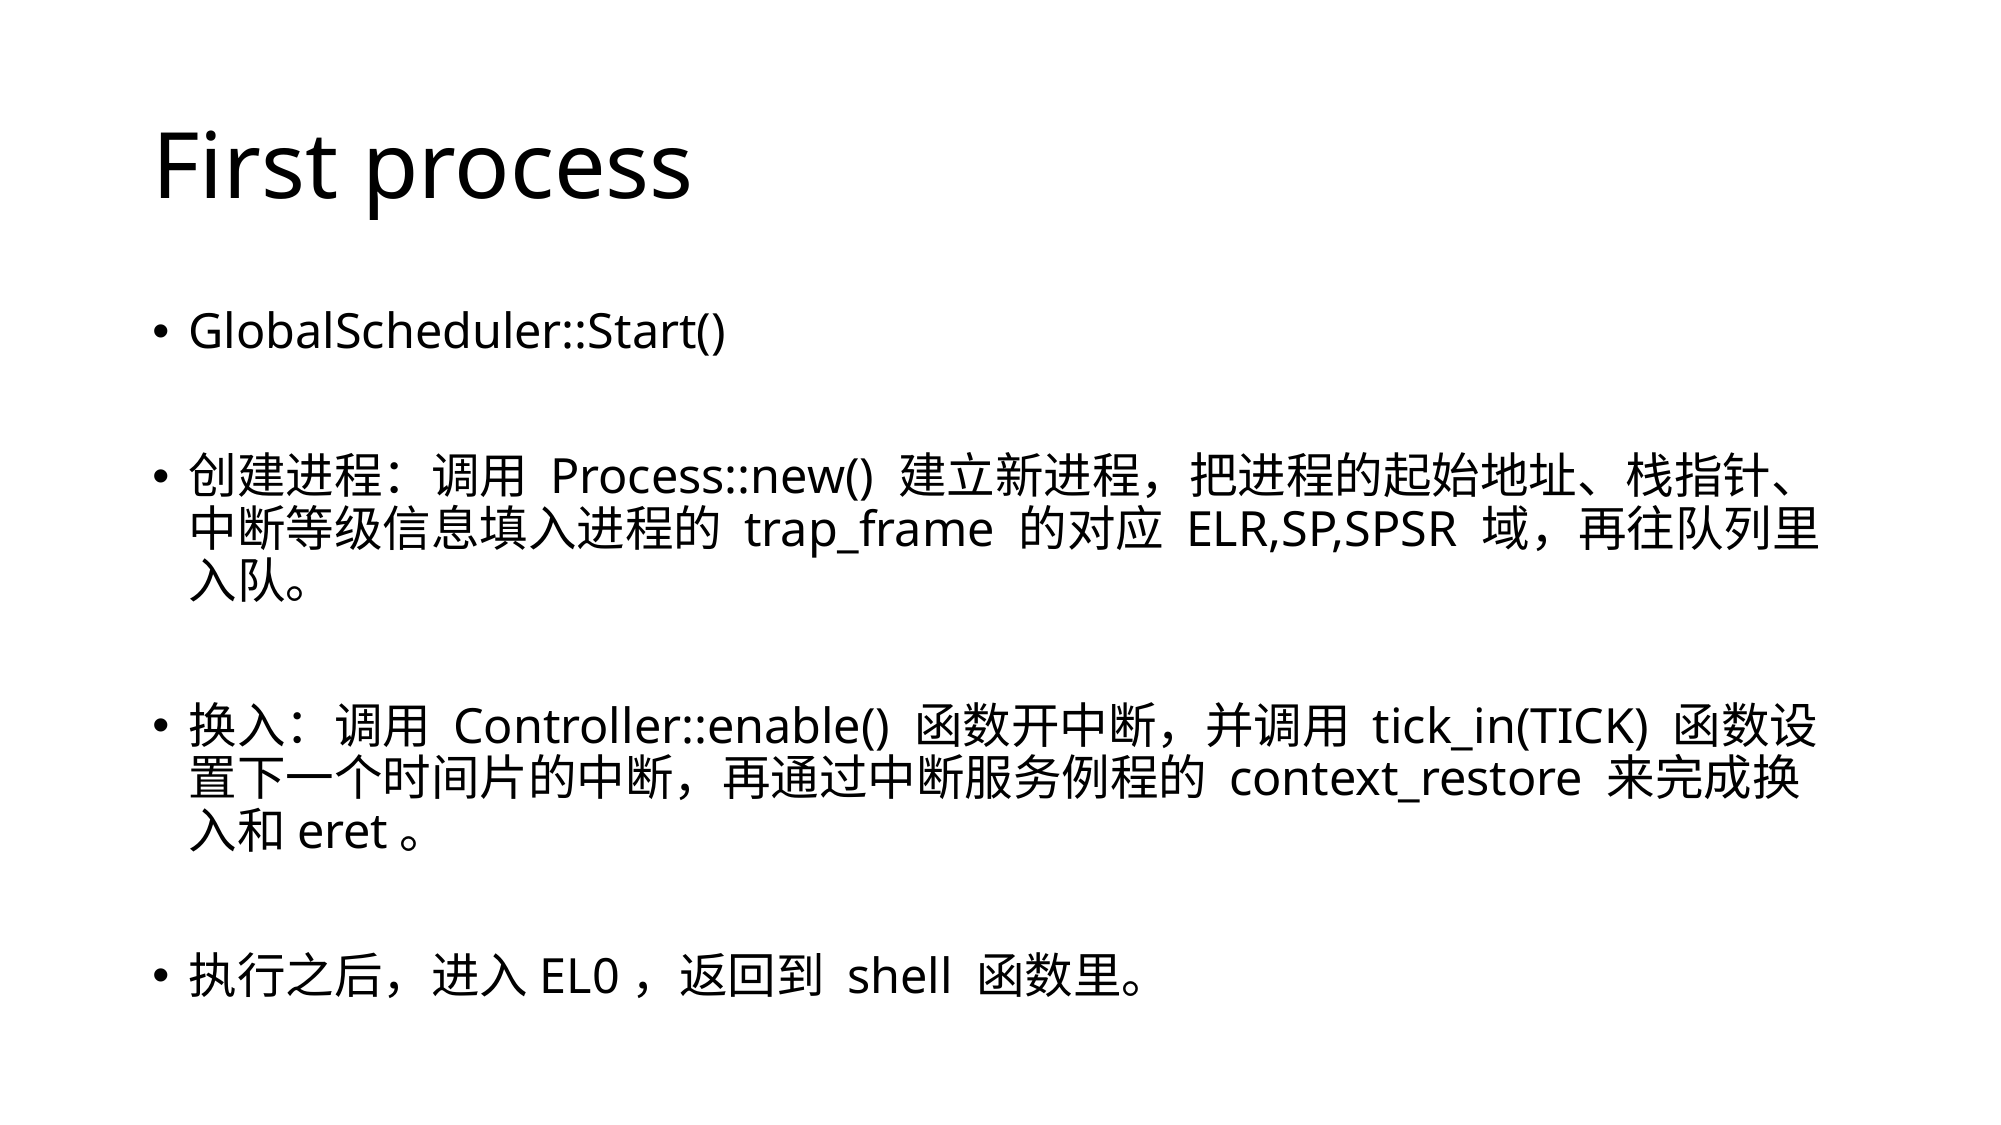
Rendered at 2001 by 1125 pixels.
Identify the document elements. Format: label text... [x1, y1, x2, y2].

list GlobalScheduler::Start() 创建进程：调用 Process::new() 建立新进程，把进程的起始地址、栈指针、中断等级信息填入进程的 trap_frame 的对应 ELR,SP,SPSR 域，再往队列里入队。 换入：调用 Controller::enable() 函数开中断，并调用 tick_in(TICK) 函数设置下一个时间片的中断，再通过中断服务例程的 context_restore 来完成换入和eret。 执行之后，进入EL0，返回到 shell 函数里。 [137, 299, 1863, 1014]
title First process [137, 59, 1863, 278]
